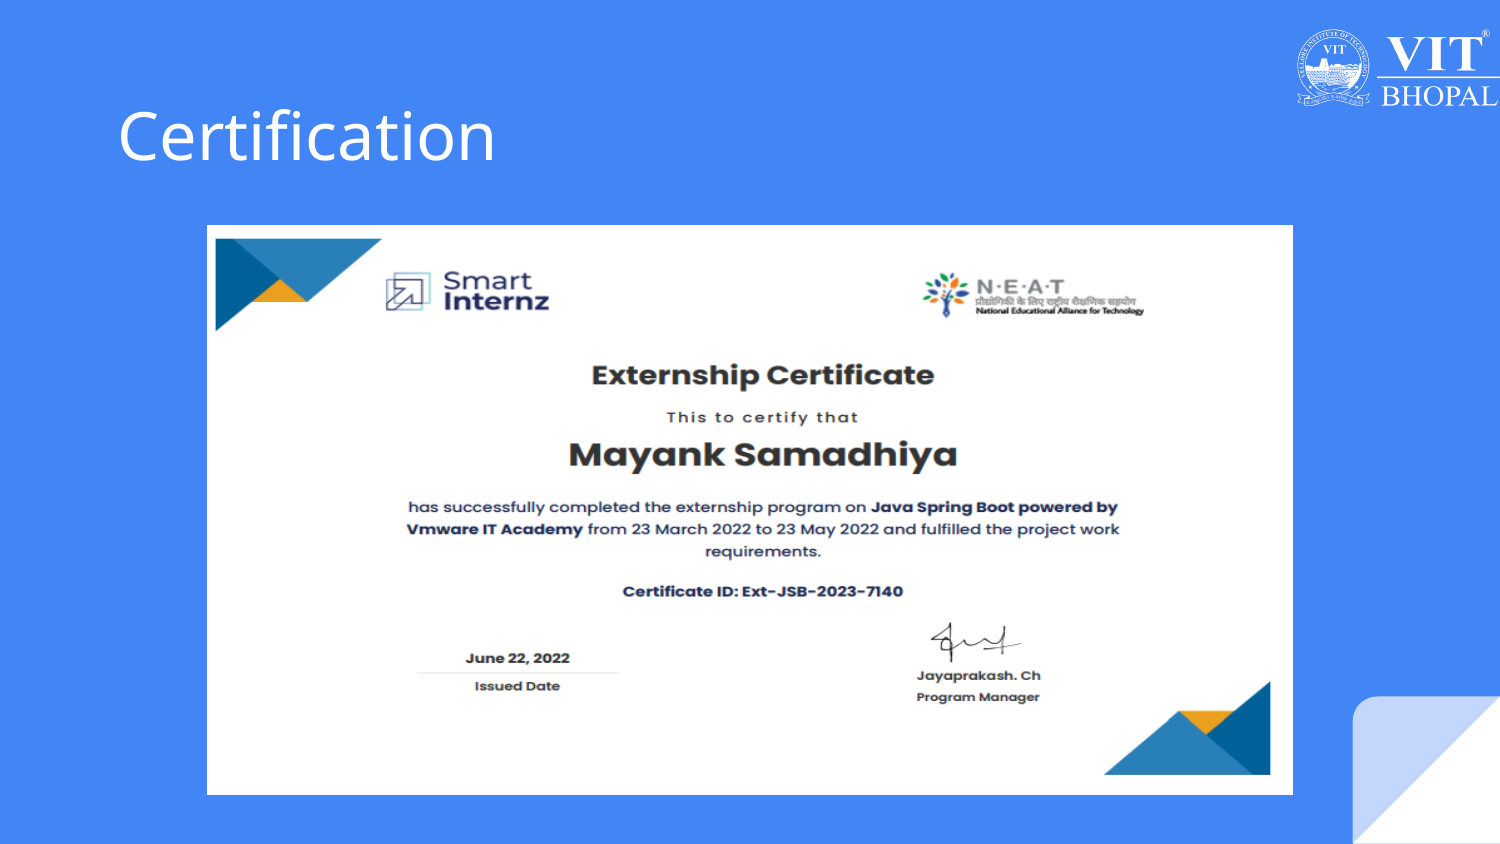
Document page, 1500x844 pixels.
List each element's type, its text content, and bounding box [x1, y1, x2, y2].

text_box Certification [101, 78, 525, 189]
picture [1290, 0, 1500, 146]
picture [206, 225, 1294, 795]
